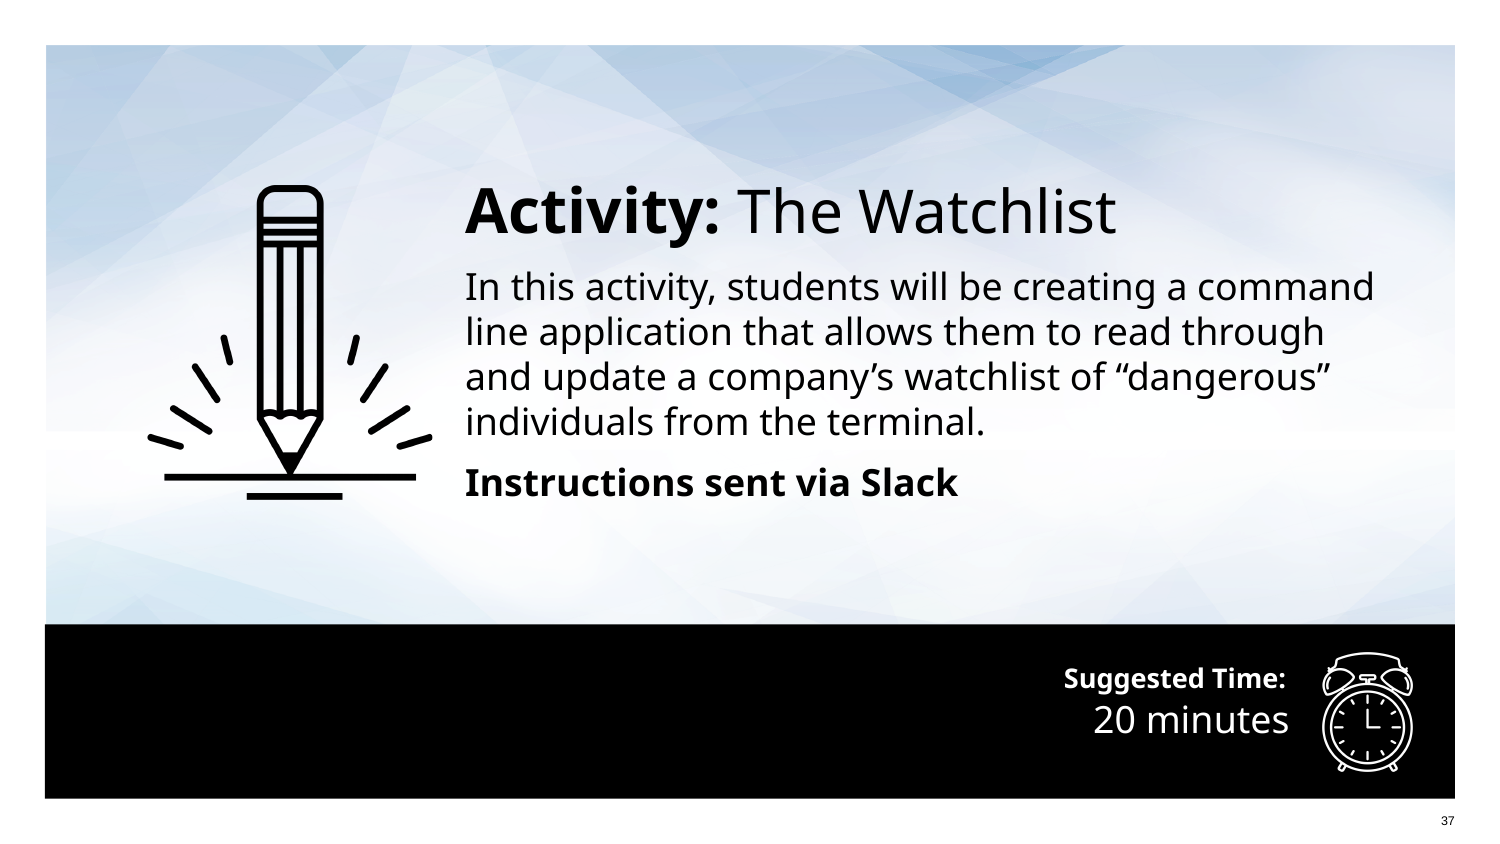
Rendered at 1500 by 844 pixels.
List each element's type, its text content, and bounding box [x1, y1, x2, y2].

title 20 minutes [0, 694, 1455, 799]
slide_number ‹#› [1412, 813, 1455, 831]
picture [1322, 652, 1413, 694]
picture [45, 46, 1455, 171]
title Activity: The Watchlist In this activity, students will be creating a command line application that allows them to read through and update a company’s watchlist of “dangerous” individuals from the terminal. Instructions sent via Slack [44, 171, 1455, 625]
